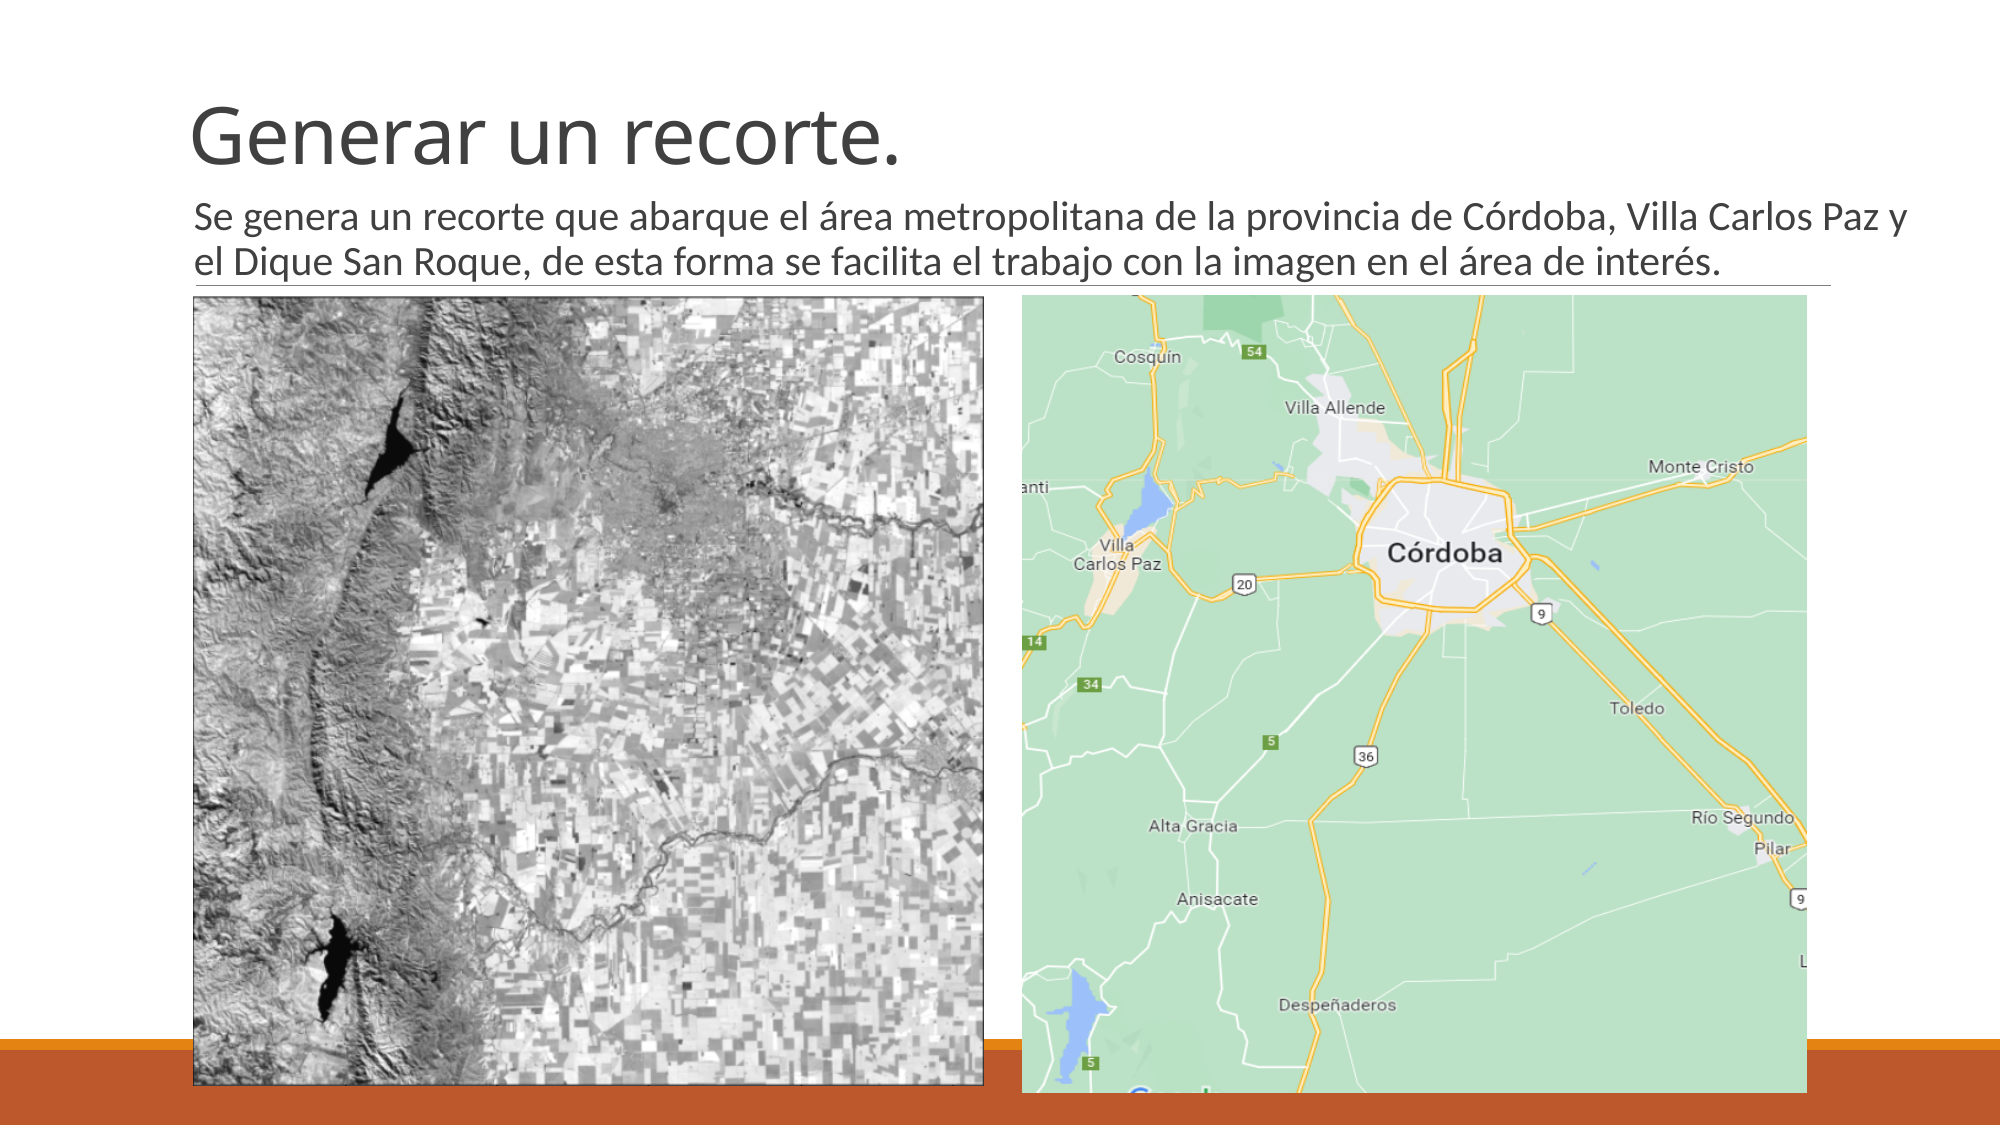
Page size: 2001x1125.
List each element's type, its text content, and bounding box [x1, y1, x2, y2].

list Se genera un recorte que abarque el área metropolitana de la provincia de Córdoba, Villa Carlos Paz y el Dique San Roque, de esta forma se facilita el trabajo con la imagen en el área de interés. [193, 186, 1919, 404]
picture [193, 294, 984, 1087]
title Generar un recorte. [173, 44, 1899, 189]
picture [1021, 294, 1807, 1094]
